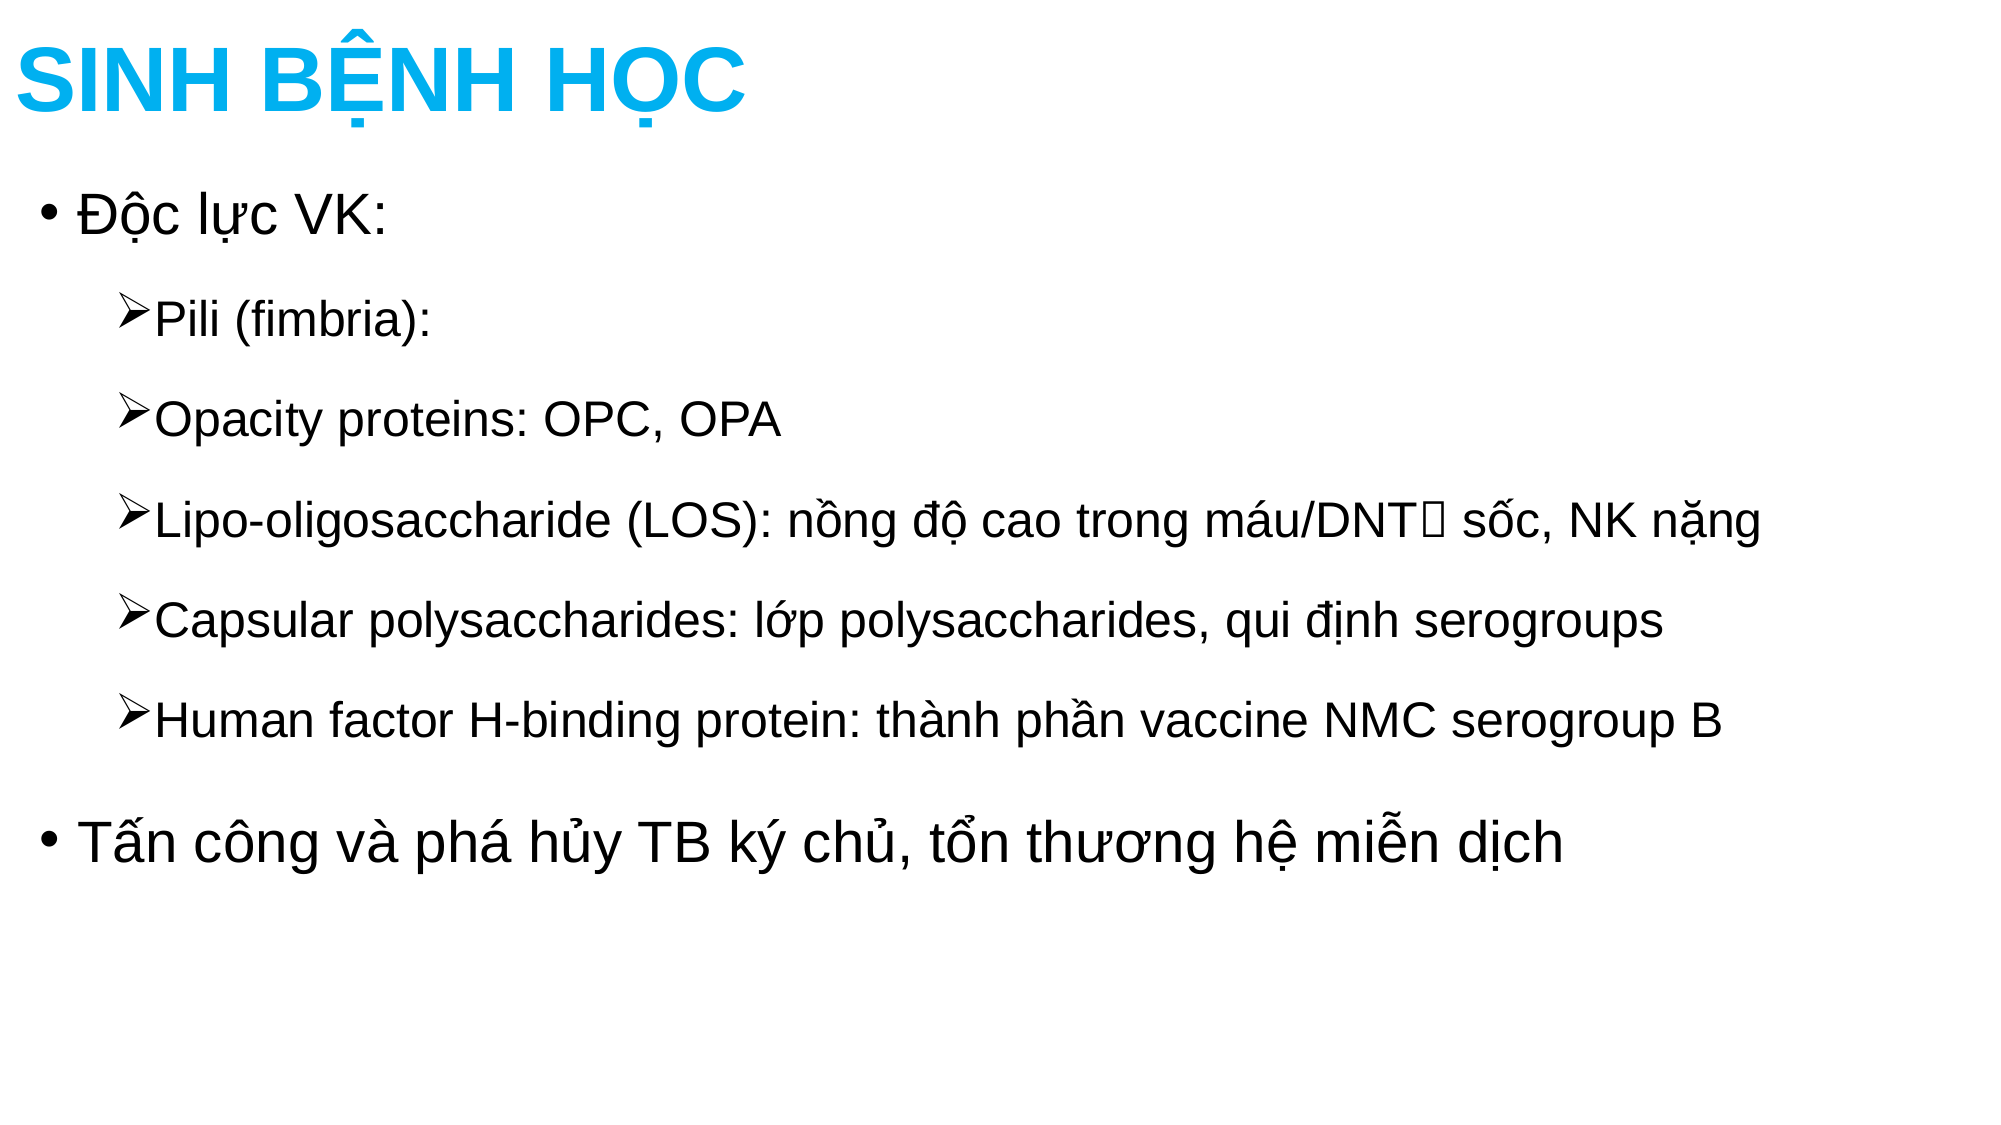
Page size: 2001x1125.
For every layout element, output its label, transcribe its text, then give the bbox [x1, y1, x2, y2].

list Độc lực VK: Pili (fimbria): Opacity proteins: OPC, OPA Lipo-oligosaccharide (LOS): nồng độ cao trong máu/DNT sốc, NK nặng Capsular polysaccharides: lớp polysaccharides, qui định serogroups Human factor H-binding protein: thành phần vaccine NMC serogroup B Tấn công và phá hủy TB ký chủ, tổn thương hệ miễn dịch [24, 133, 1962, 1053]
title SINH BỆNH HỌC [0, 0, 1725, 163]
